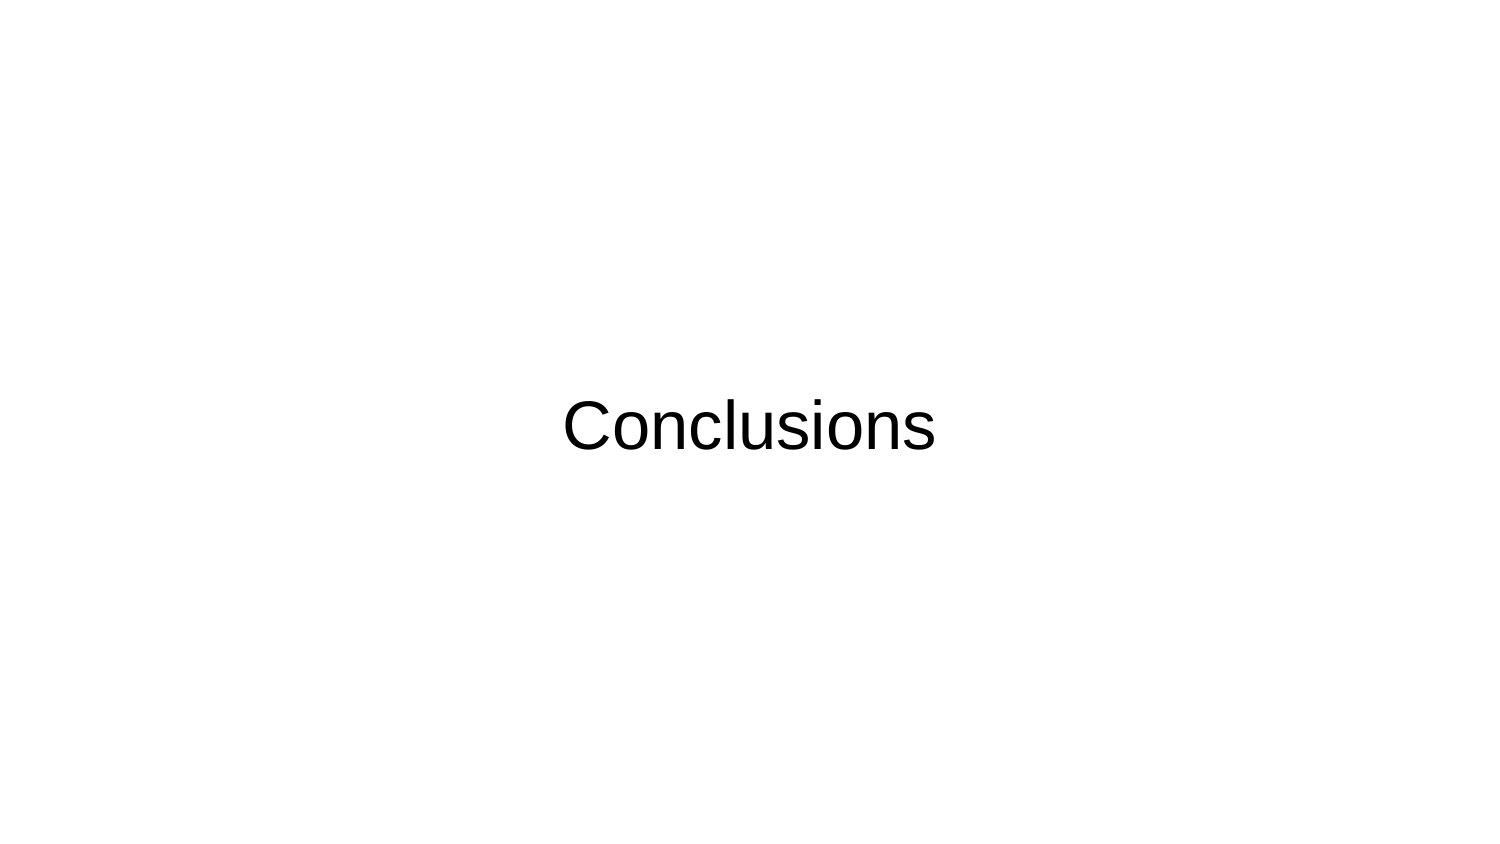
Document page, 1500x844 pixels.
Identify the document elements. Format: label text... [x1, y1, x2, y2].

title Conclusions [51, 352, 1449, 491]
